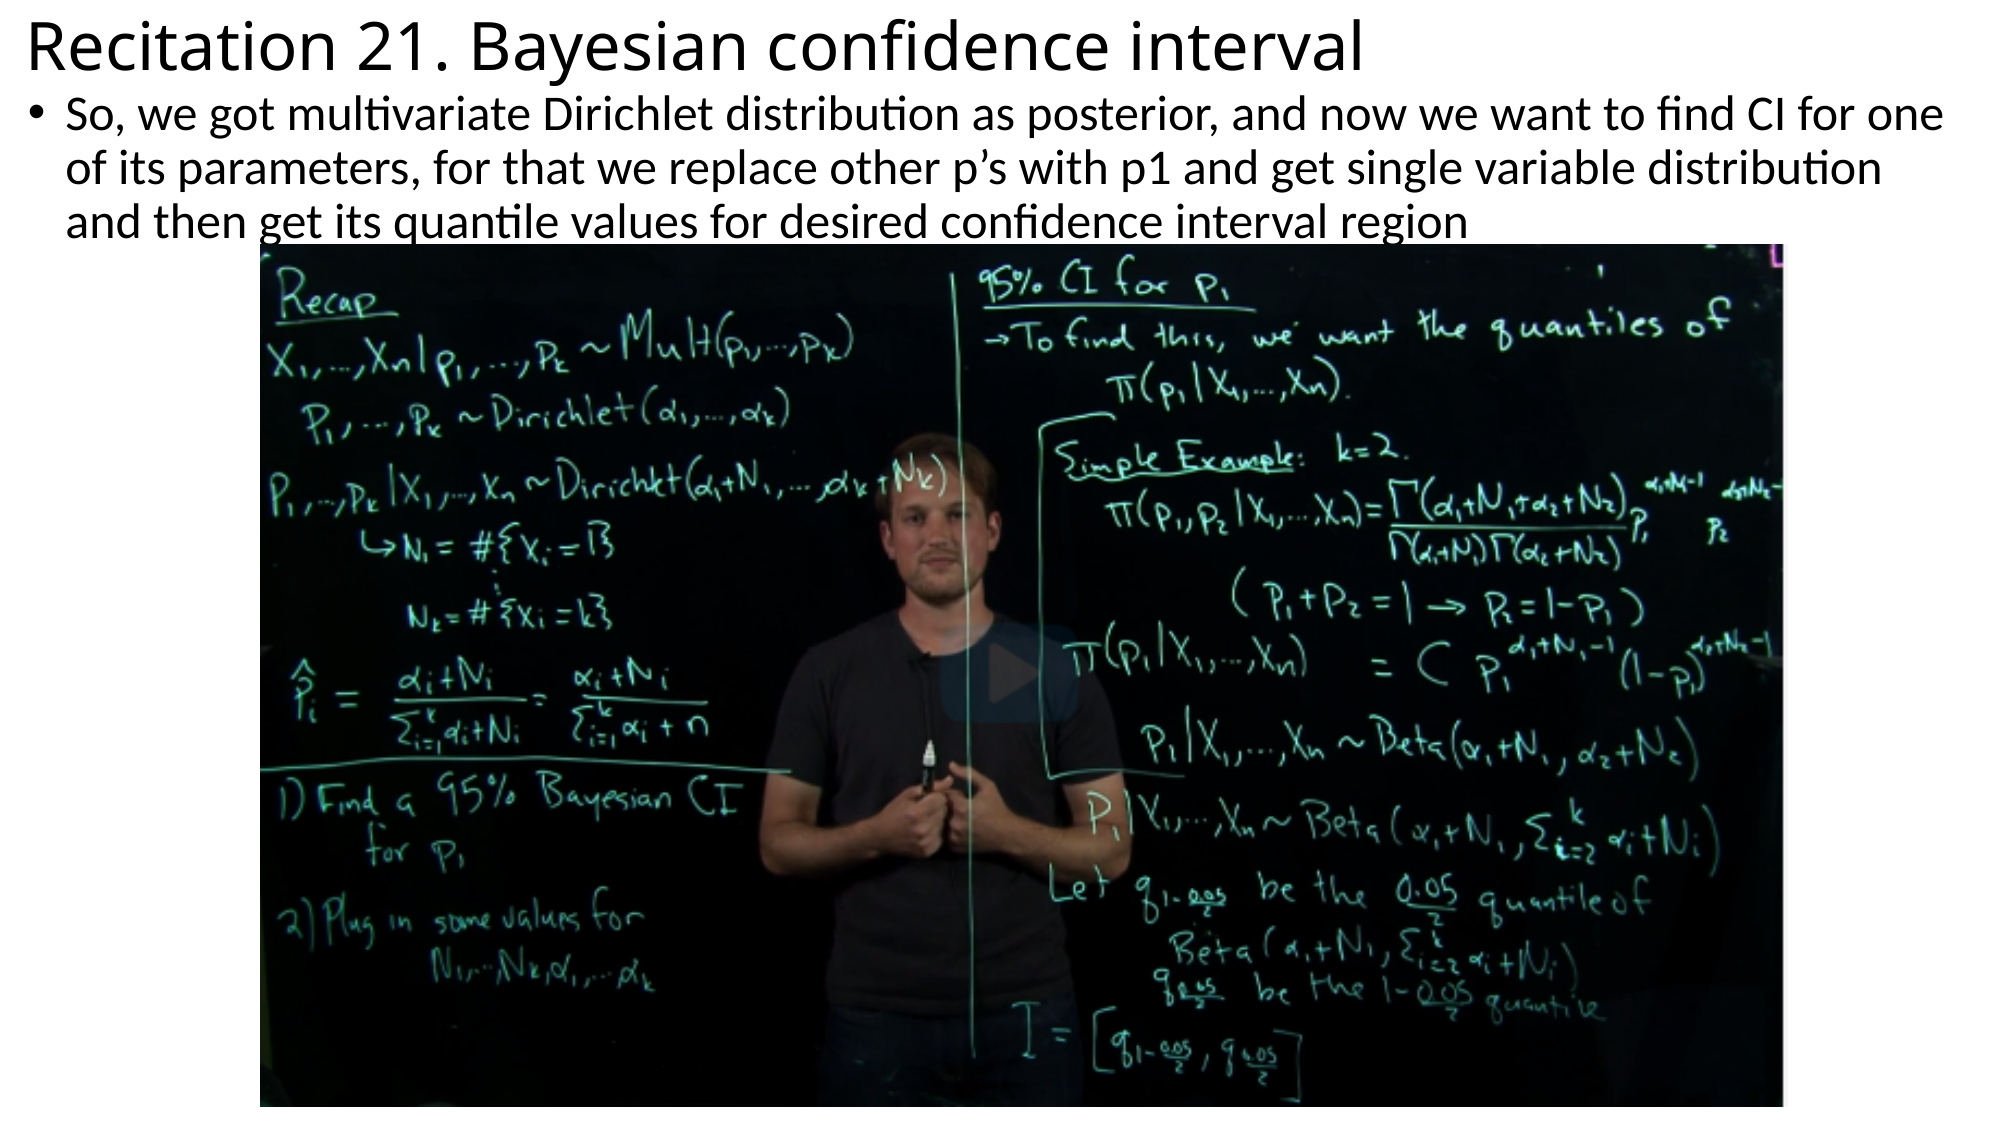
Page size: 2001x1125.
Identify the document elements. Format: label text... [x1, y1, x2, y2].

list So, we got multivariate Dirichlet distribution as posterior, and now we want to find CI for one of its parameters, for that we replace other p’s with p1 and get single variable distribution and then get its quantile values for desired confidence interval region [12, 79, 1983, 1080]
picture [260, 244, 1788, 1107]
title Recitation 21. Bayesian confidence interval [10, 4, 1974, 93]
